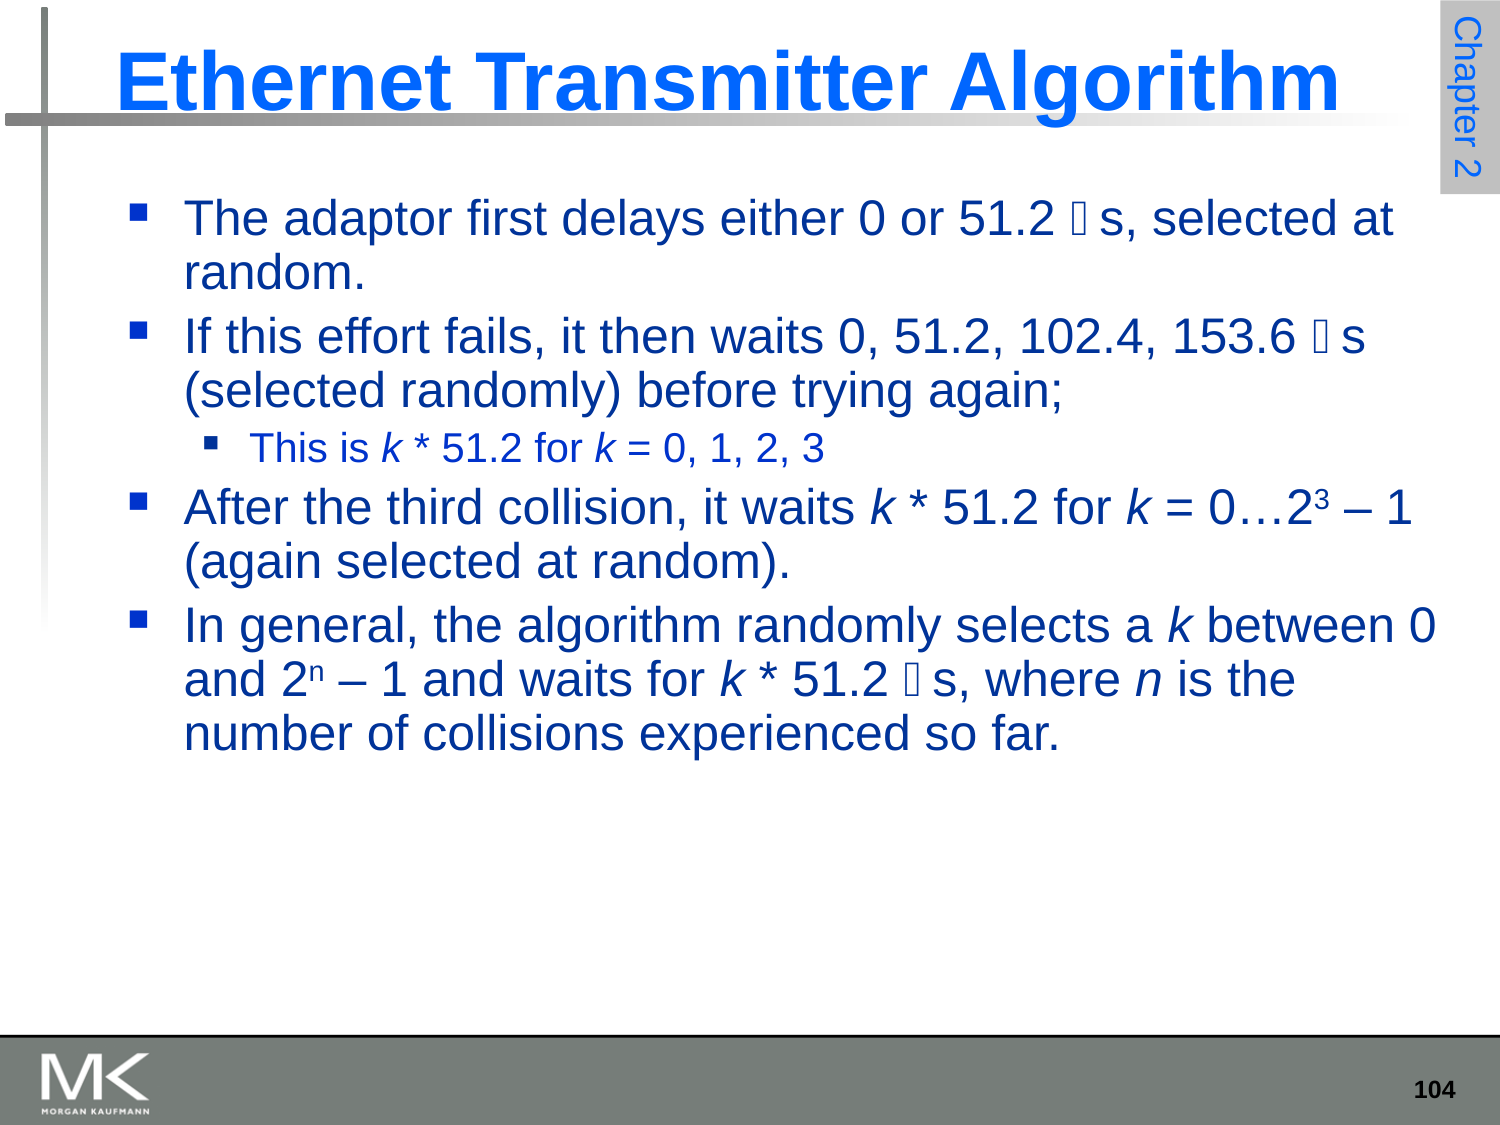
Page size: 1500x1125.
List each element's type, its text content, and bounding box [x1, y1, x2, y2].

title Ethernet Transmitter Algorithm [100, 17, 1459, 135]
picture [29, 1046, 160, 1123]
list The adaptor first delays either 0 or 51.2 s, selected at random. If this effort fails, it then waits 0, 51.2, 102.4, 153.6 s (selected randomly) before trying again; This is k * 51.2 for k = 0, 1, 2, 3 After the third collision, it waits k * 51.2 for k = 0…23 – 1 (again selected at random). In general, the algorithm randomly selects a k between 0 and 2n – 1 and waits for k * 51.2 s, where n is the number of collisions experienced so far. [112, 184, 1469, 1024]
